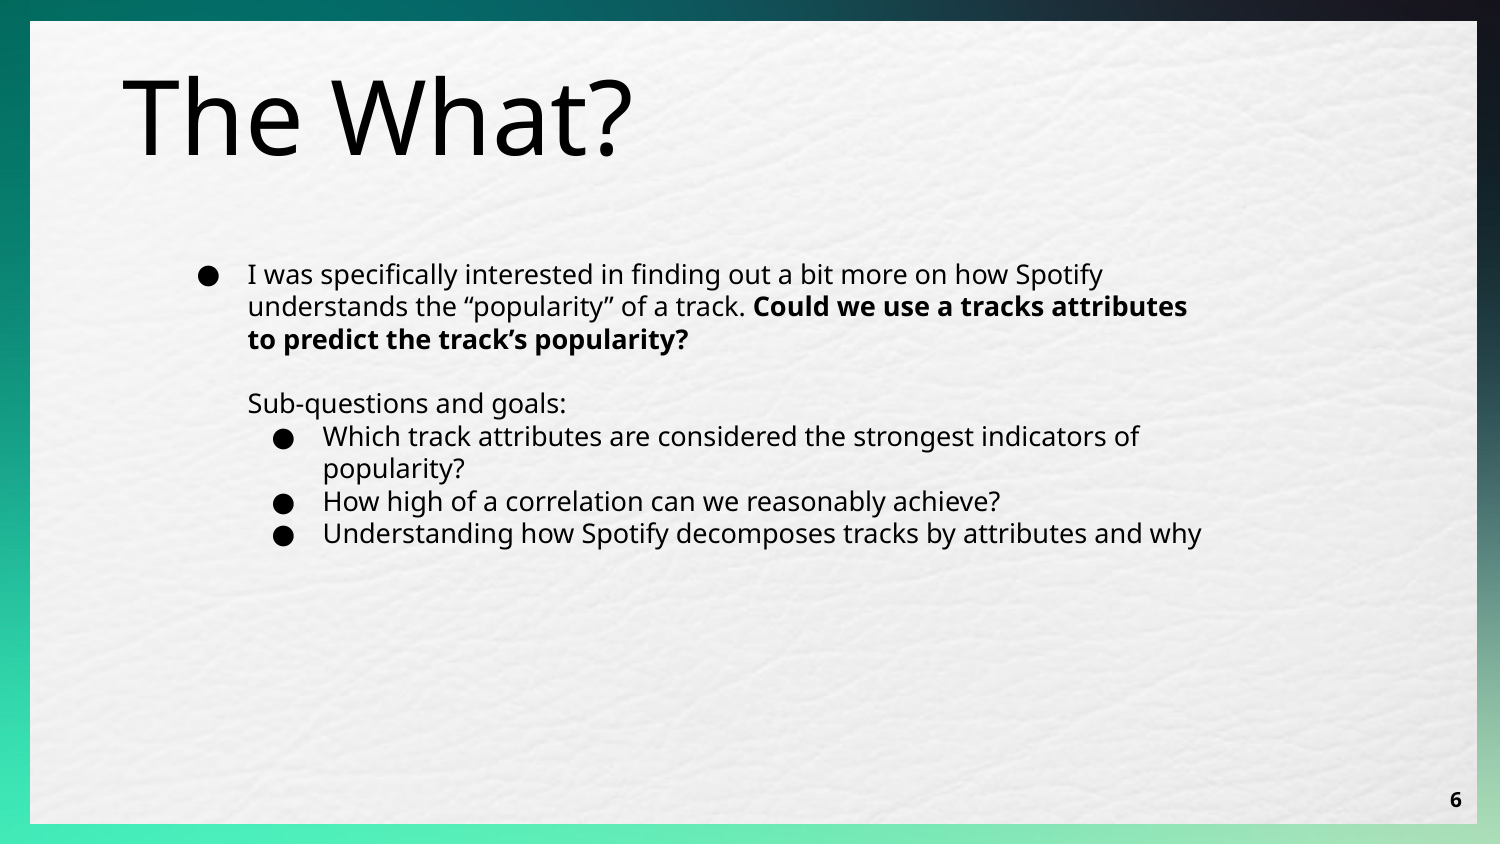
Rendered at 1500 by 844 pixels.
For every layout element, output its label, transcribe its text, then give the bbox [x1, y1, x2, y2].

text_box I was specifically interested in finding out a bit more on how Spotify understands the “popularity” of a track. Could we use a tracks attributes to predict the track’s popularity? Sub-questions and goals: Which track attributes are considered the strongest indicators of popularity? How high of a correlation can we reasonably achieve? Understanding how Spotify decomposes tracks by attributes and why [157, 209, 1221, 439]
picture [0, 0, 1500, 844]
slide_number ‹#› [1421, 788, 1462, 814]
title The What? [122, 51, 1195, 155]
